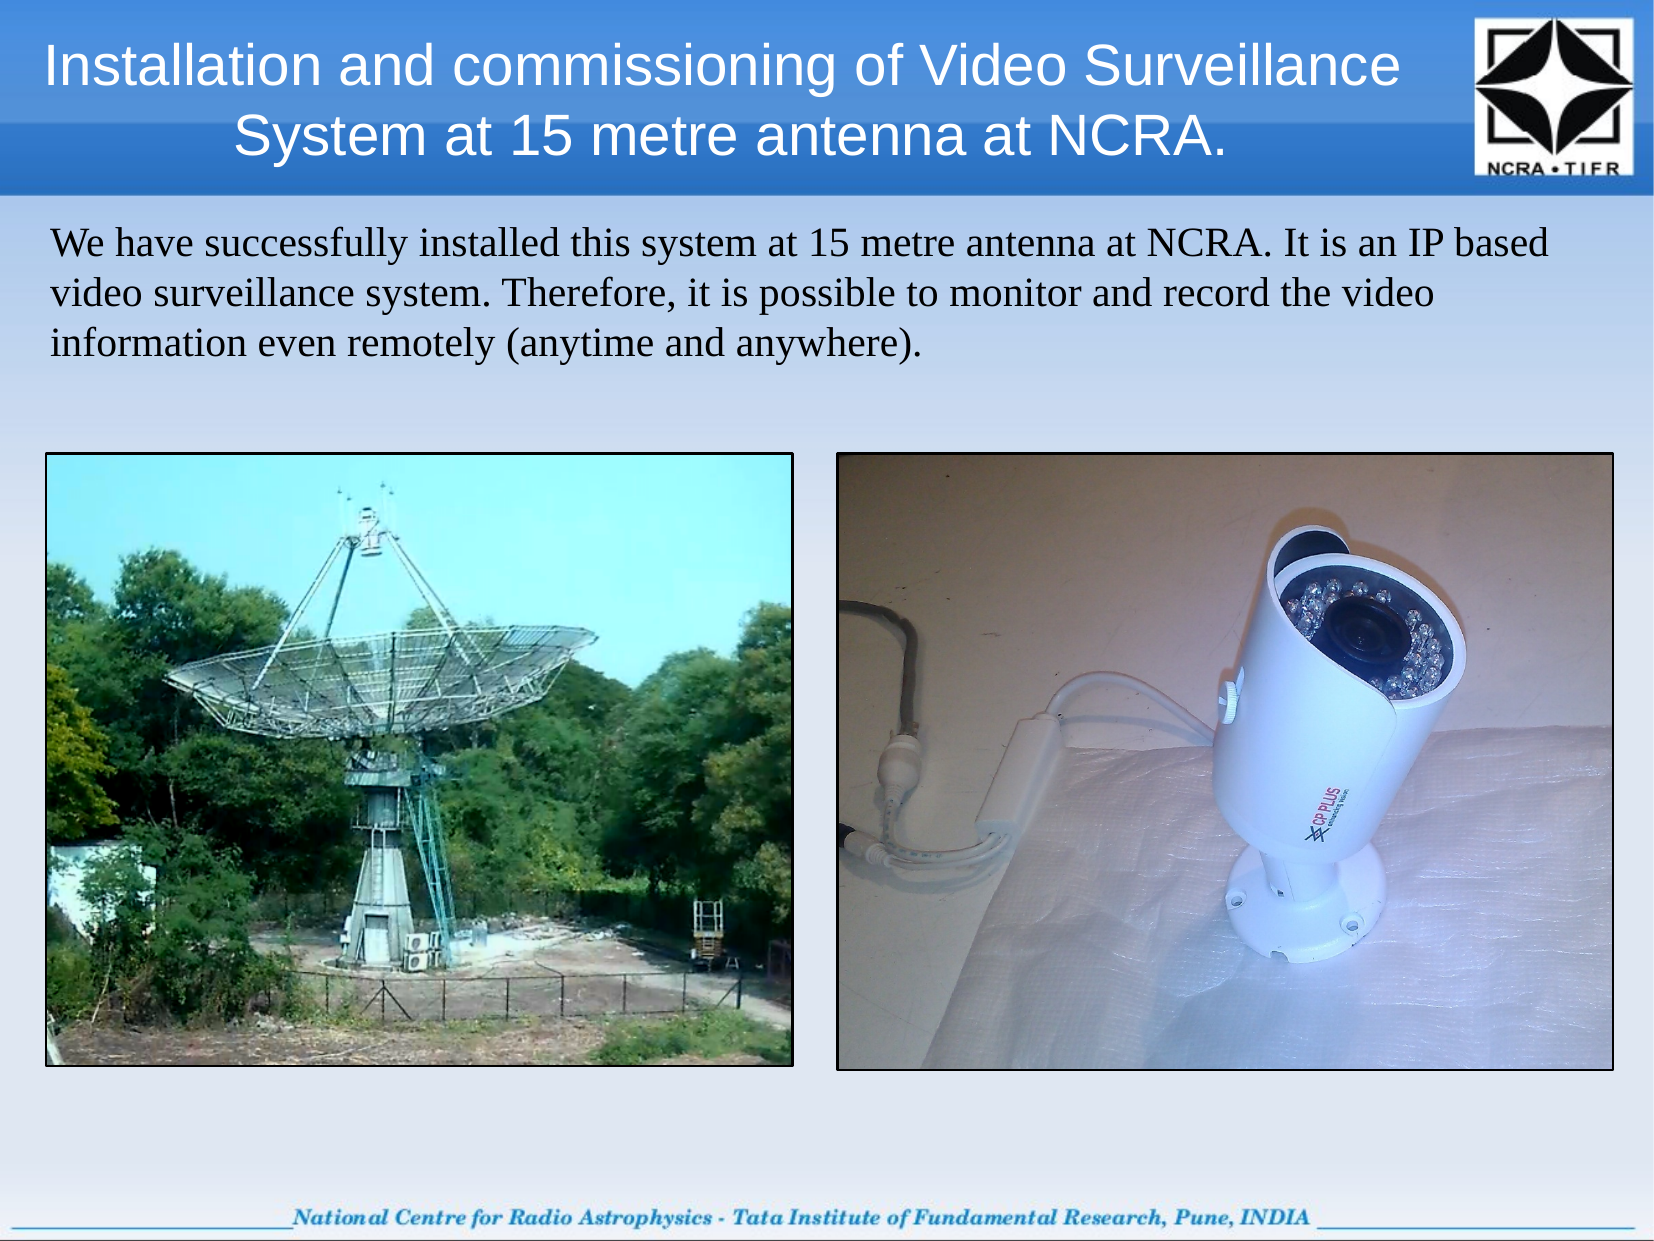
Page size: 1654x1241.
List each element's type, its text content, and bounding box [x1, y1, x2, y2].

picture [0, 0, 1654, 1241]
text_box Installation and commissioning of Video Surveillance System at 15 metre antenna at NCRA. [27, 20, 1436, 175]
text_box We have successfully installed this system at 15 metre antenna at NCRA. It is an IP based video surveillance system. Therefore, it is possible to monitor and record the video information even remotely (anytime and anywhere). [35, 207, 1607, 373]
